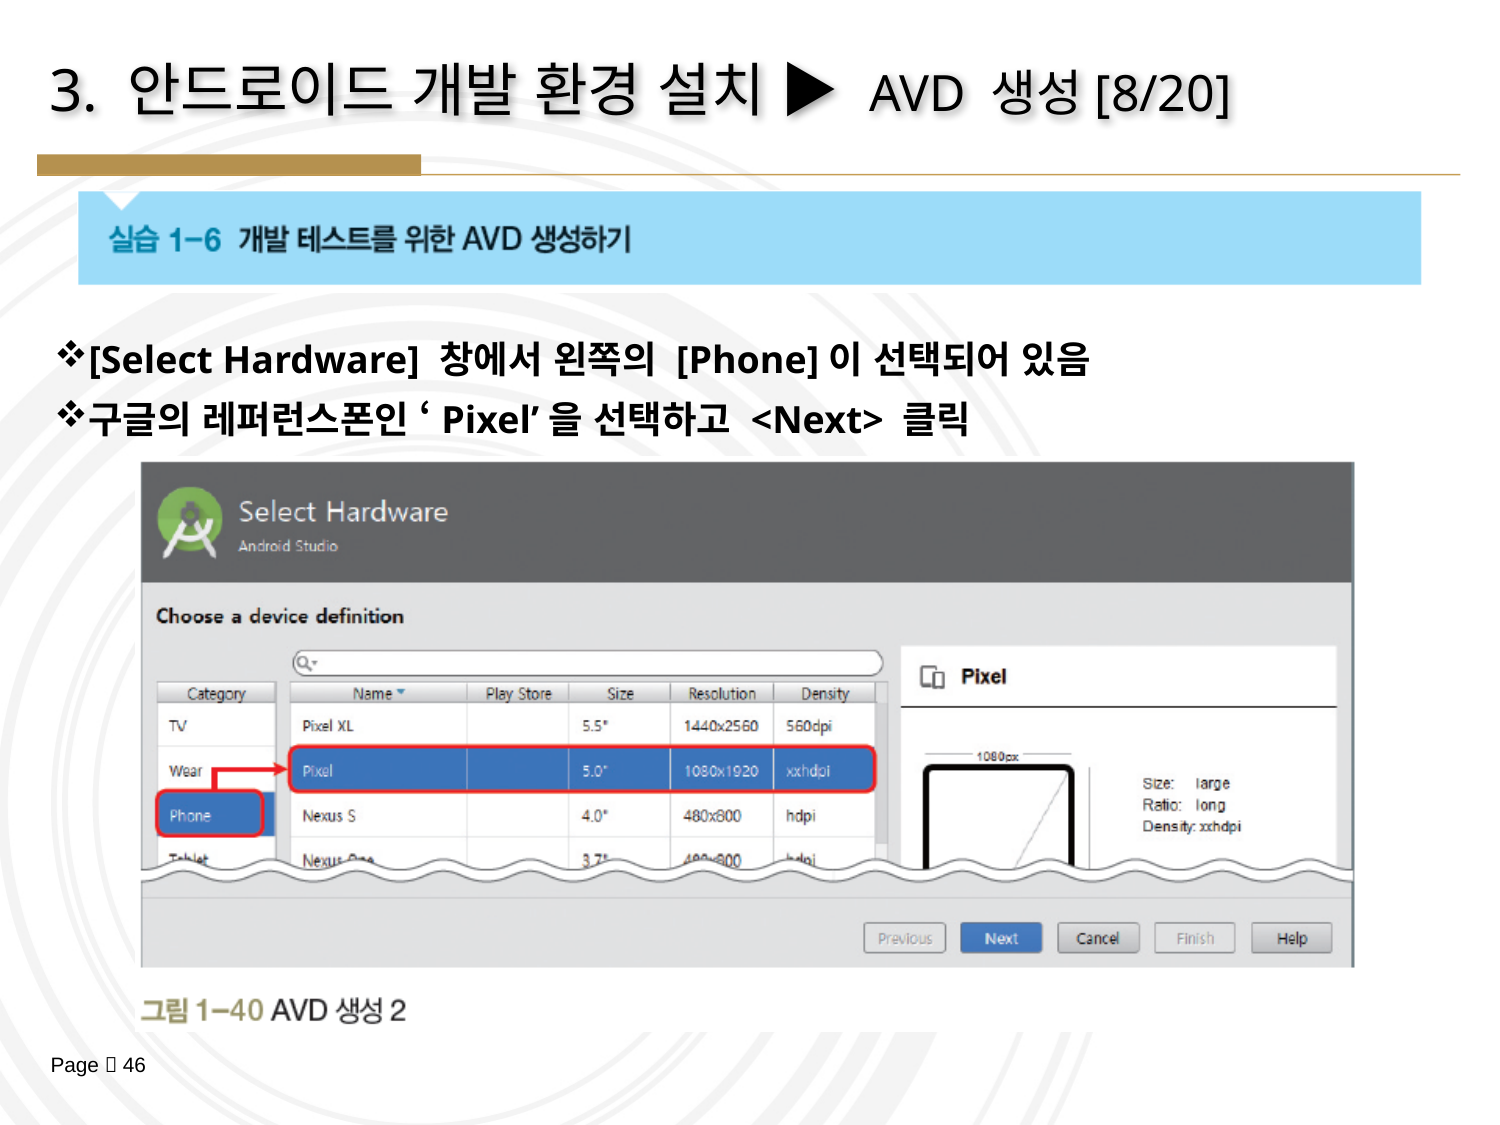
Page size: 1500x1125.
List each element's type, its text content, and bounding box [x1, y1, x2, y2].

title 3. 안드로이드 개발 환경 설치 ▶ AVD 생성[8/20] [48, 53, 1448, 161]
list [Select Hardware] 창에서 왼쪽의 [Phone]이 선택되어 있음 구글의 레퍼런스폰인 ‘Pixel’을 선택하고 <Next> 클릭 [54, 335, 1469, 1051]
picture [0, 35, 1500, 1125]
